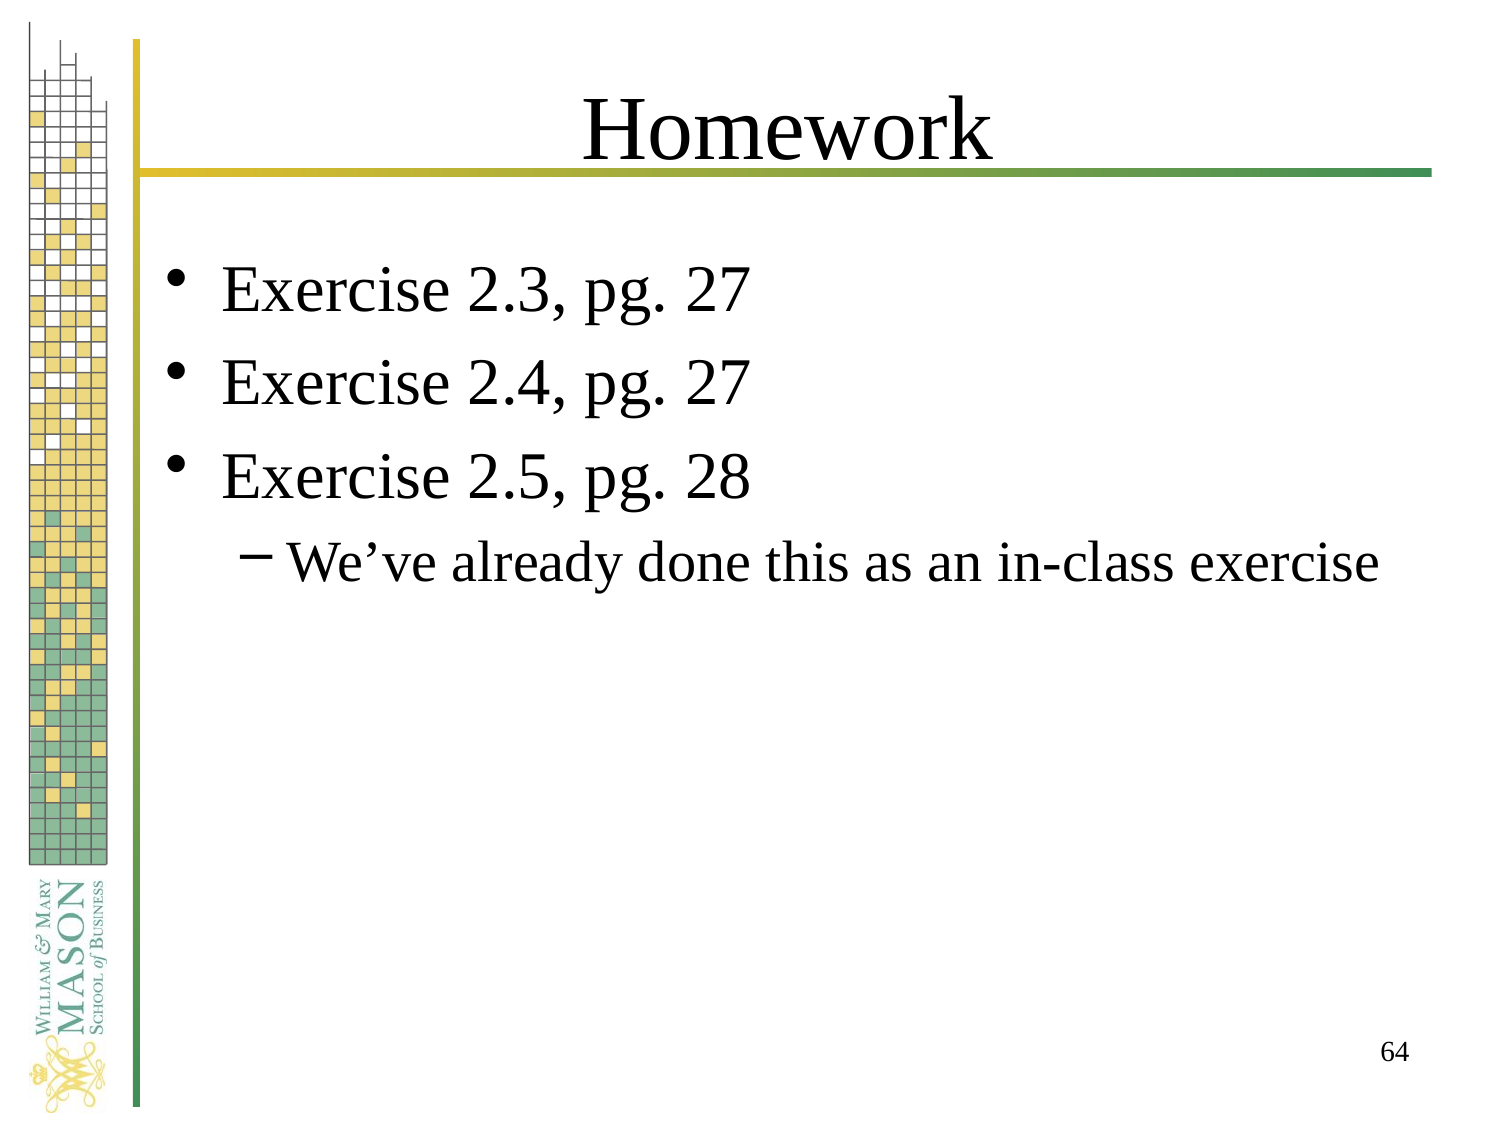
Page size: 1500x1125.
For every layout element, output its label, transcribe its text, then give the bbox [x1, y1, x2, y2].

list Exercise 2.3, pg. 27 Exercise 2.4, pg. 27 Exercise 2.5, pg. 28 We’ve already done this as an in-class exercise [150, 237, 1425, 1005]
slide_number 64 [1048, 1024, 1426, 1103]
title Homework [150, 45, 1425, 200]
slide_number 69 [29, 879, 107, 1113]
